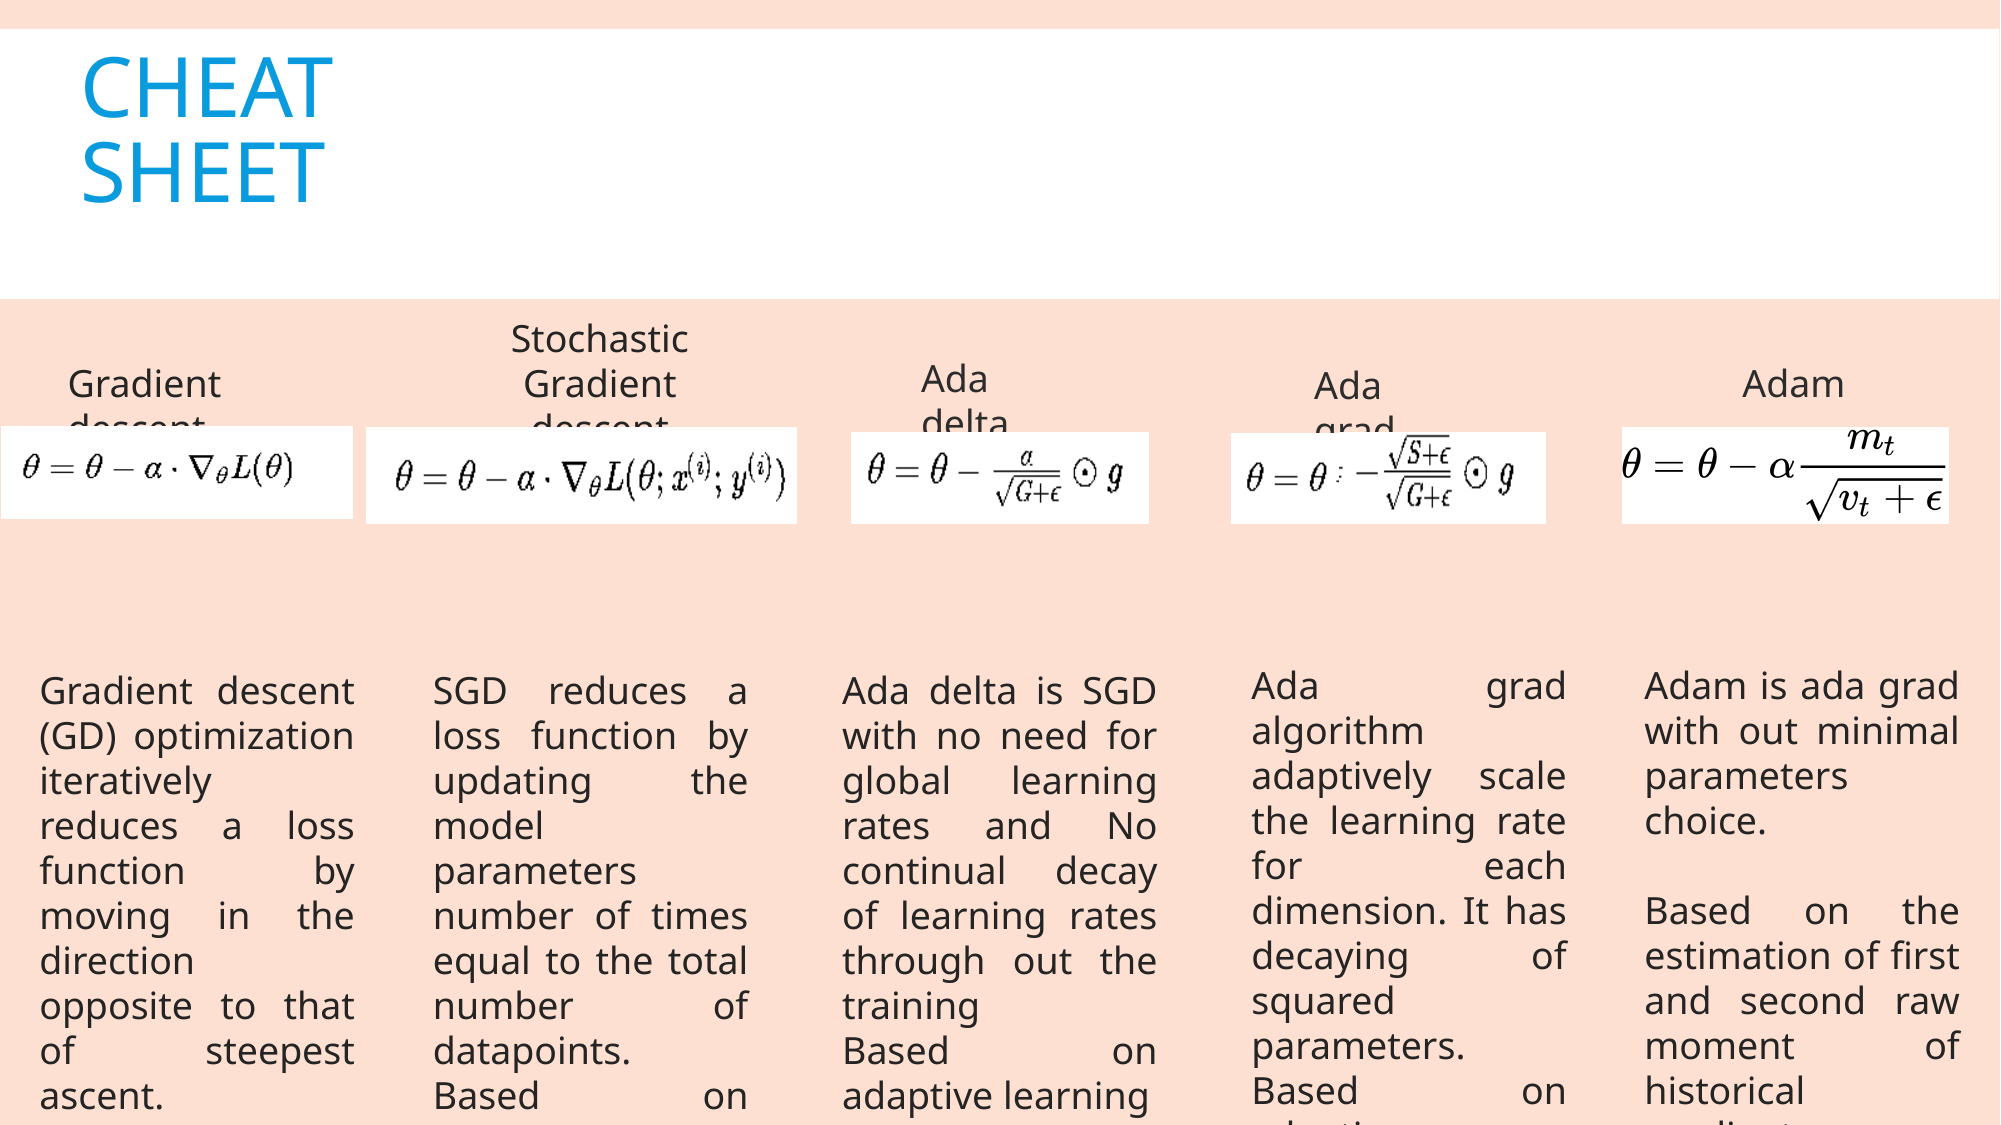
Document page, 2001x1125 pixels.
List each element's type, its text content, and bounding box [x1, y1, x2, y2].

text_box Gradient descent [53, 352, 377, 427]
text_box Ada delta [906, 347, 1091, 427]
text_box Gradient descent (GD) optimization iteratively reduces a loss function by moving in the direction opposite to that of steepest ascent. Based on convex function [24, 659, 370, 1125]
picture [1, 426, 353, 519]
text_box Adam is ada grad with out minimal parameters choice. Based on the estimation of first and second raw moment of historical gradients [1629, 654, 1975, 1125]
picture [1231, 431, 1546, 524]
picture [365, 426, 798, 524]
text_box Ada grad [1299, 354, 1484, 429]
title Cheat sheet [64, 78, 617, 192]
picture [1621, 426, 1950, 525]
text_box SGD reduces a loss function by updating the model parameters number of times equal to the total number of datapoints. Based on updated weight vectors using one data point [418, 659, 764, 1125]
text_box Ada delta is SGD with no need for global learning rates and No continual decay of learning rates through out the training Based on adaptive learning [827, 659, 1173, 1125]
text_box Ada grad algorithm adaptively scale the learning rate for each dimension. It has decaying of squared parameters. Based on adaptive learning. [1236, 654, 1582, 1125]
text_box Adam [1727, 352, 1912, 413]
picture [850, 431, 1149, 524]
text_box Stochastic Gradient descent [438, 307, 762, 422]
